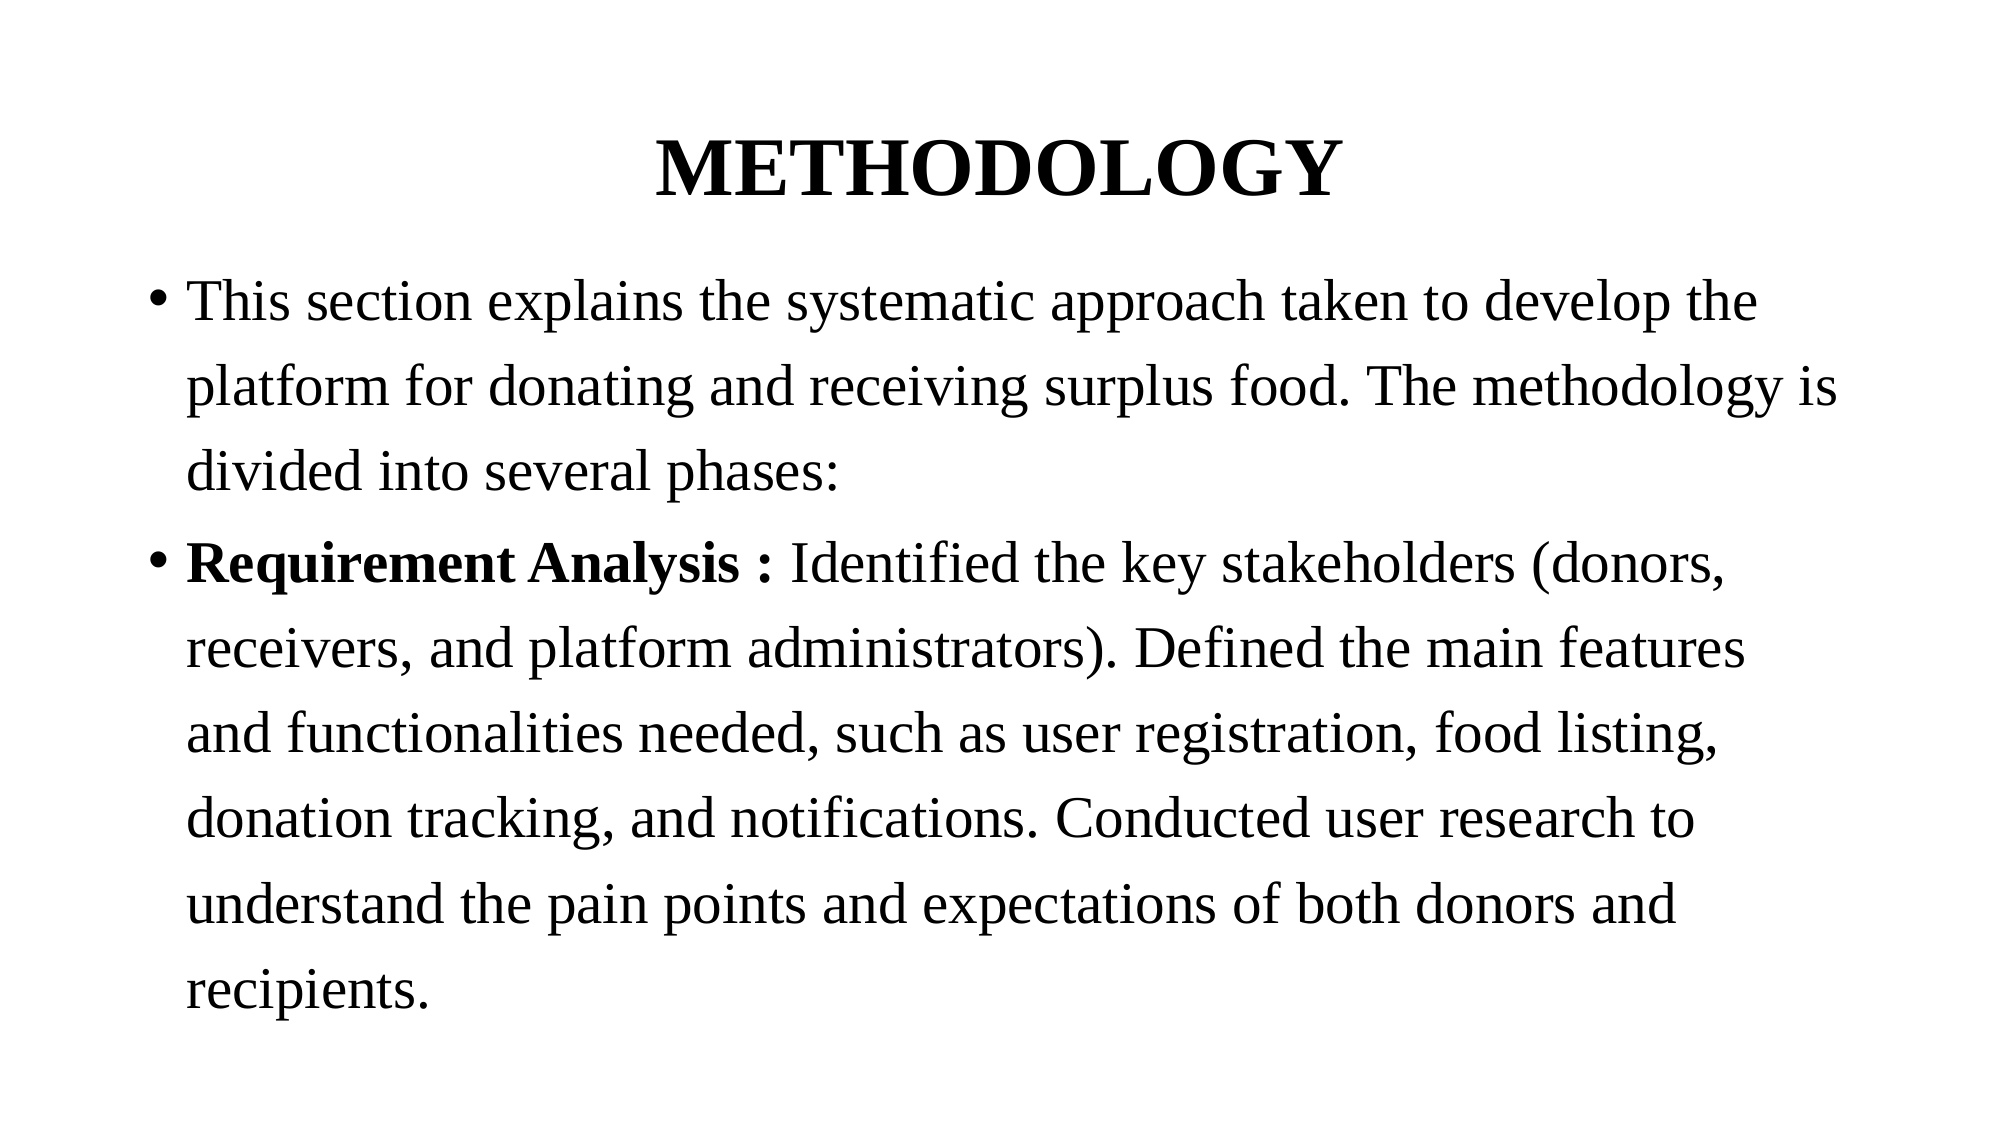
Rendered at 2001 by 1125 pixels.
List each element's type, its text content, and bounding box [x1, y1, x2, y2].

title METHODOLOGY [137, 59, 1863, 278]
list This section explains the systematic approach taken to develop the platform for donating and receiving surplus food. The methodology is divided into several phases: Requirement Analysis : Identified the key stakeholders (donors, receivers, and platform administrators). Defined the main features and functionalities needed, such as user registration, food listing, donation tracking, and notifications. Conducted user research to understand the pain points and expectations of both donors and recipients. [133, 239, 1859, 1040]
